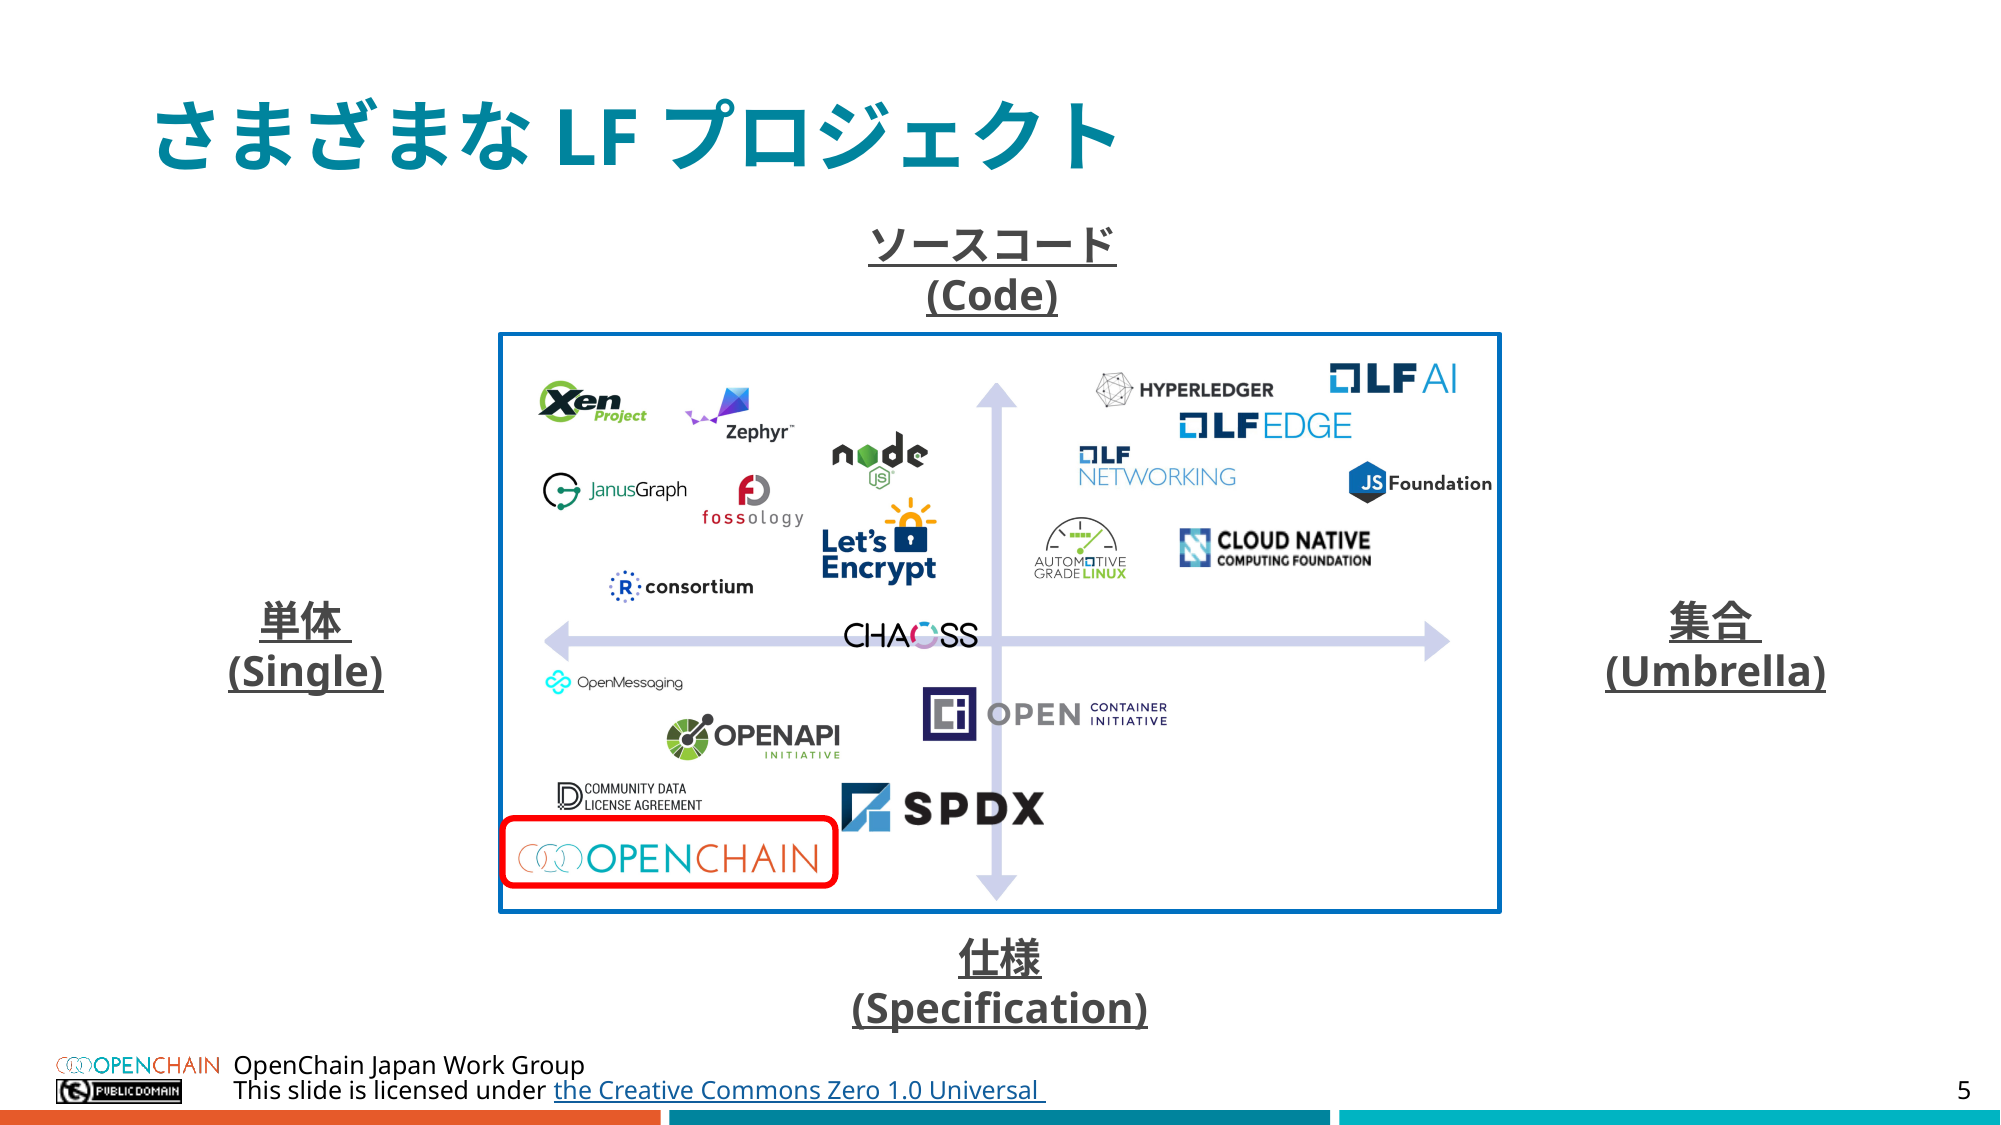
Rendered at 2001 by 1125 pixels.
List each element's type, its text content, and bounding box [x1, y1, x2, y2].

picture [56, 1056, 218, 1074]
title さまざまなLFプロジェクト [146, 87, 1839, 193]
picture [56, 1079, 182, 1104]
text_box 仕様 (Specification) [795, 923, 1204, 1040]
text_box 単体 (Single) [155, 590, 456, 700]
text_box 集合 (Umbrella) [1511, 590, 1920, 700]
text_box ソースコード (Code) [756, 214, 1229, 324]
slide_number 5 [1536, 1079, 1987, 1103]
picture [502, 335, 1498, 910]
footer OpenChain Japan Work Group [218, 1053, 690, 1077]
